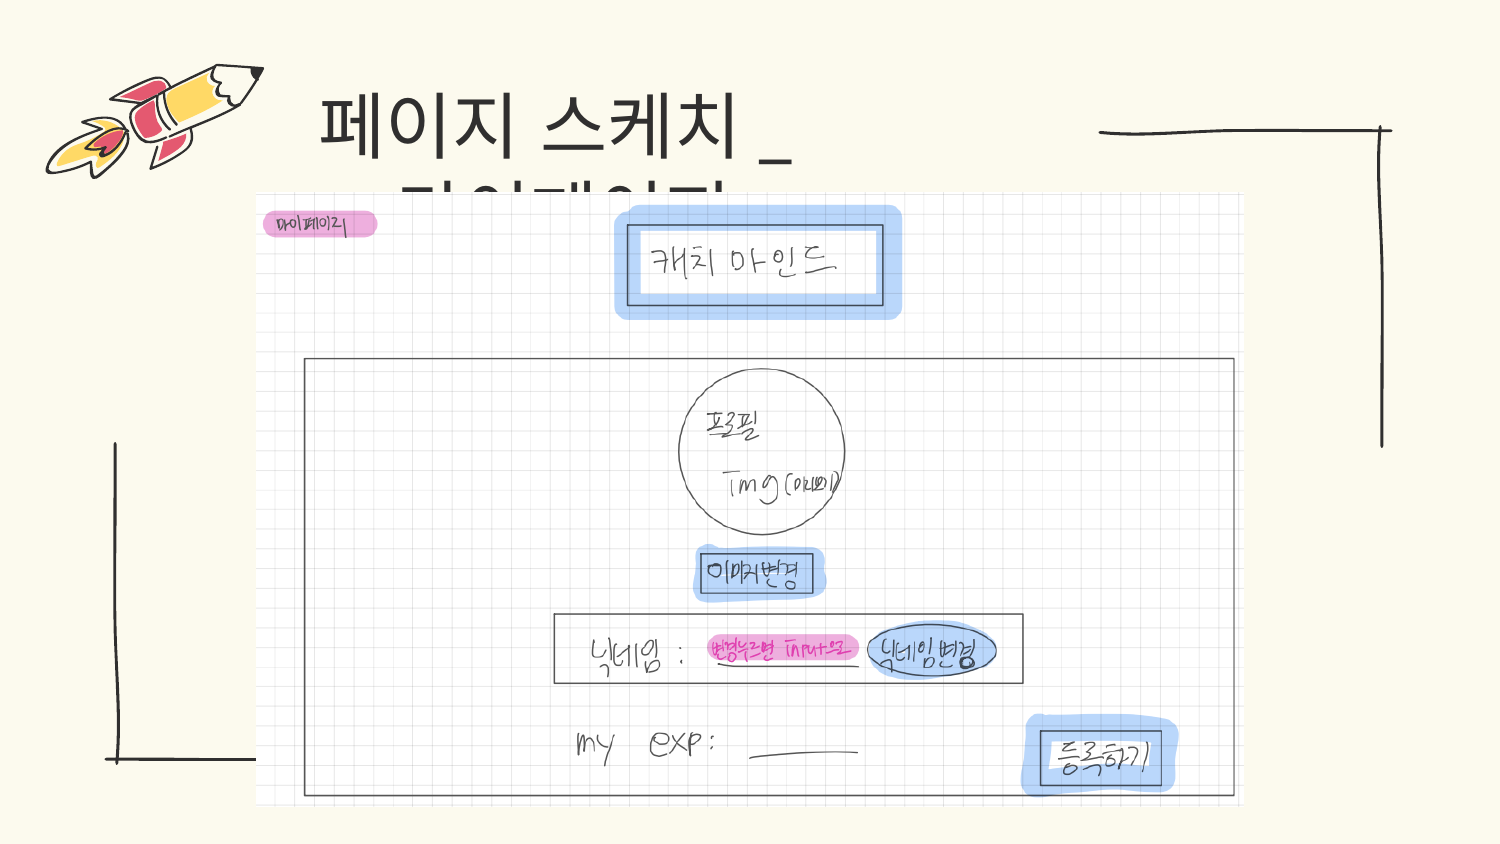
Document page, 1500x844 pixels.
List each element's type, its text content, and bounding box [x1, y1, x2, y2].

picture [255, 192, 1245, 808]
title 페이지 스케치_마이페이지 [204, 65, 924, 160]
